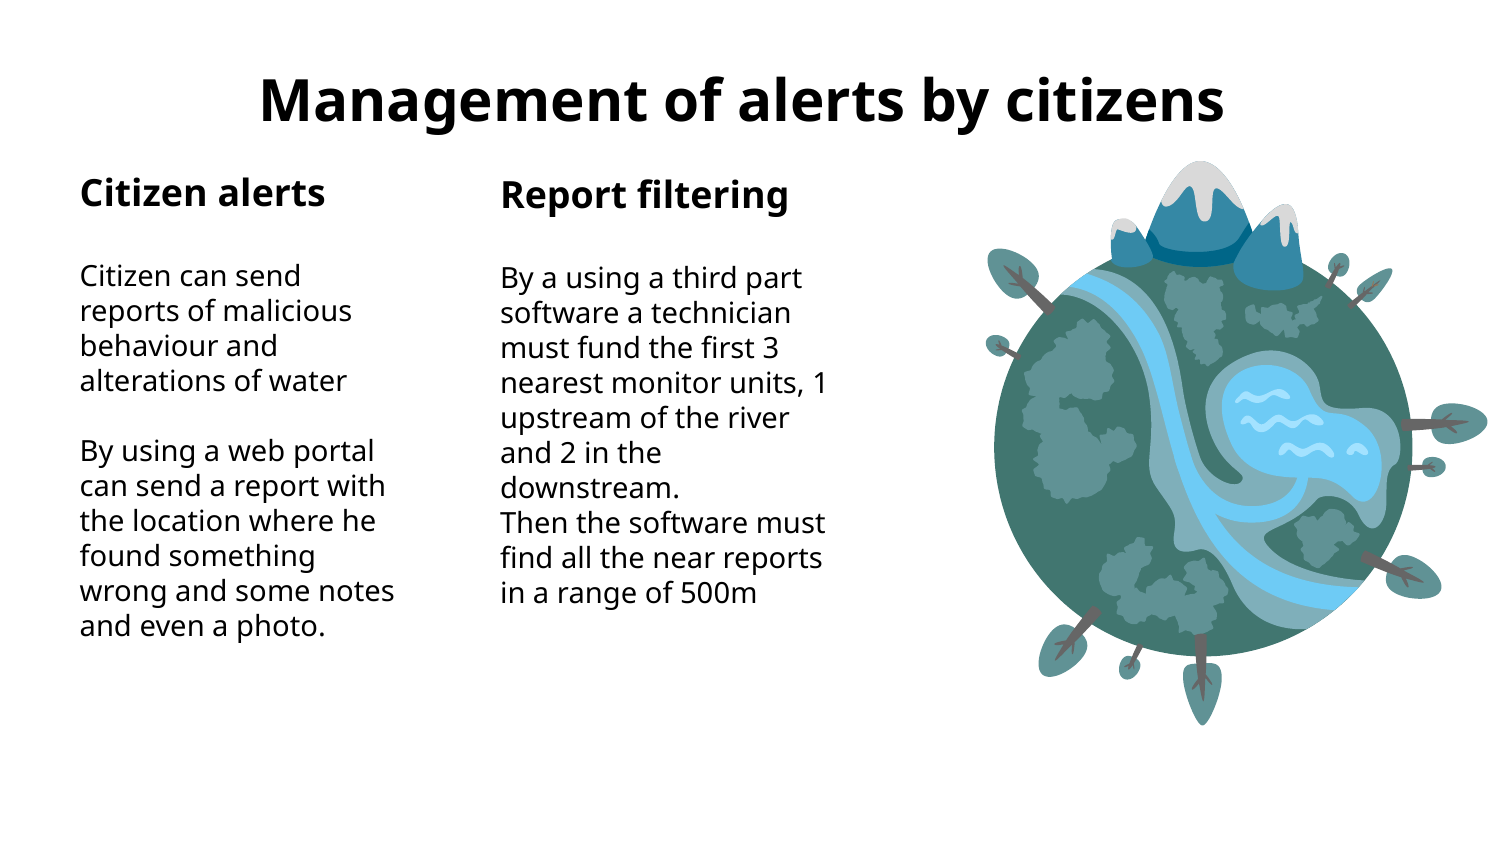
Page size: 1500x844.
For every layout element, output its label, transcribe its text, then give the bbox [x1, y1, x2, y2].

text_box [985, 160, 1488, 726]
title Management of alerts by citizens [75, 67, 1425, 129]
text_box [484, 170, 855, 652]
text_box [64, 168, 414, 685]
